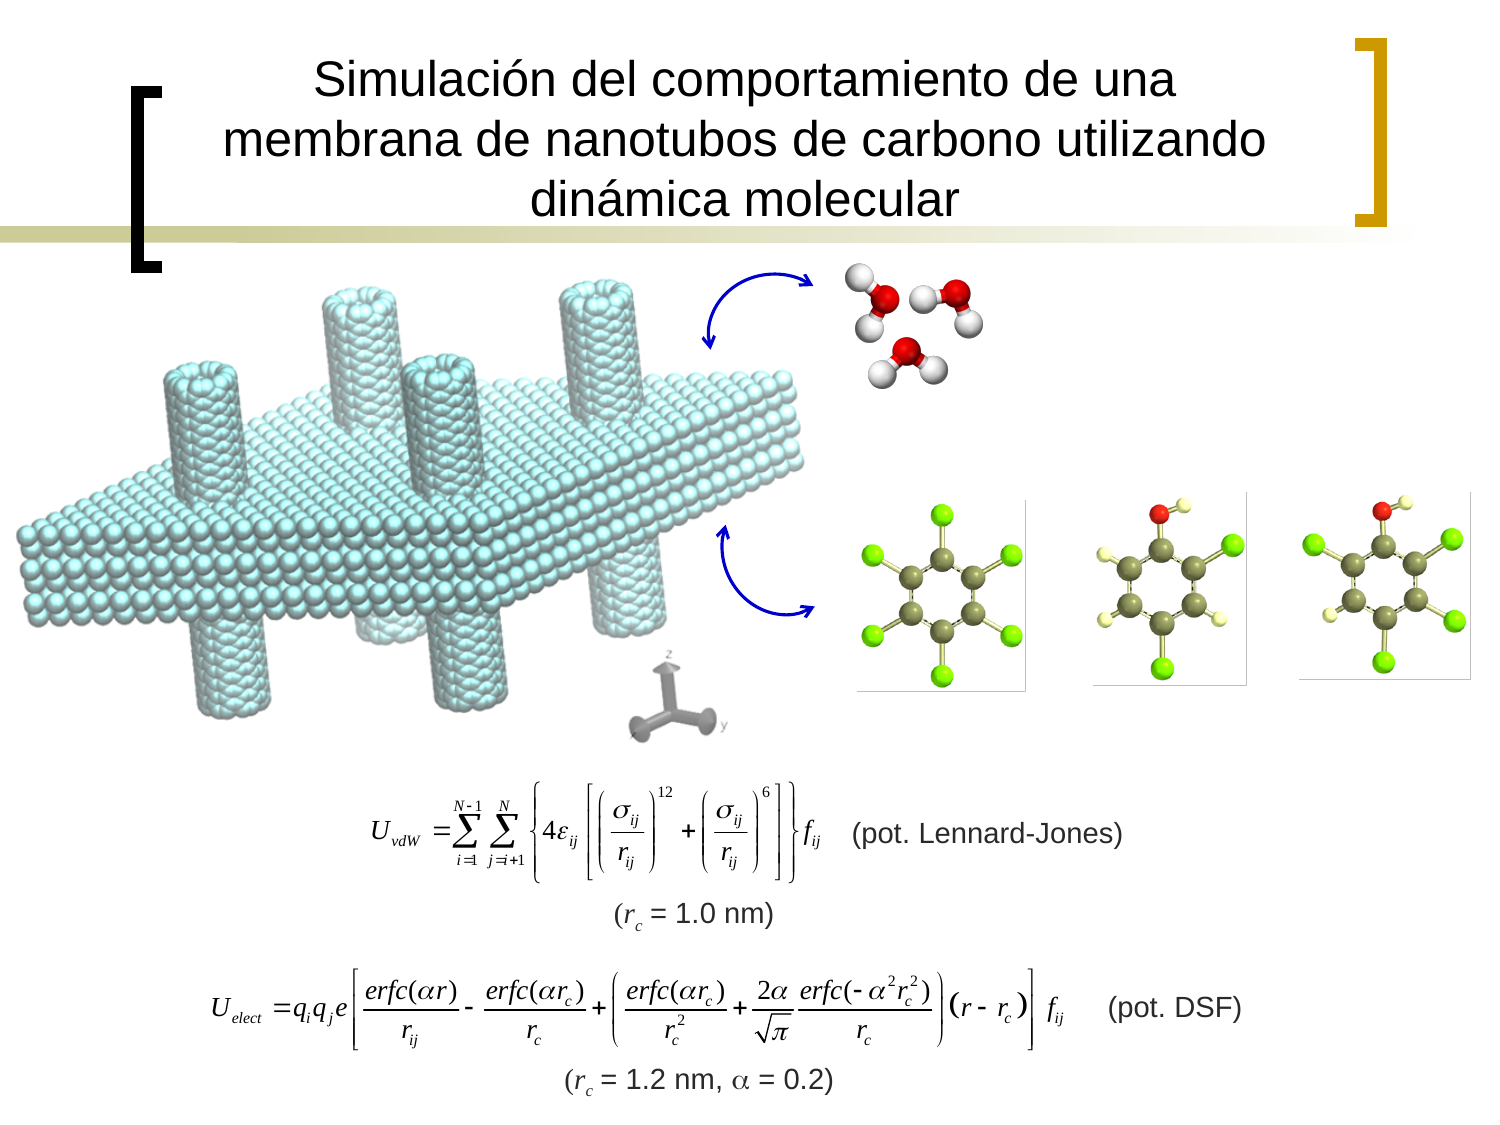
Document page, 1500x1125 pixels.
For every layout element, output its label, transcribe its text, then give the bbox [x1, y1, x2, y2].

picture [856, 499, 1026, 693]
picture [1092, 491, 1247, 686]
text_box (rc = 1.0 nm) [599, 899, 790, 942]
picture [1298, 491, 1471, 680]
text_box (pot. DSF) [1092, 981, 1258, 1032]
text_box (rc = 1.2 nm,  = 0.2) [549, 1064, 849, 1108]
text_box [208, 963, 1072, 1056]
picture [3, 273, 822, 751]
text_box Simulación del comportamiento de una membrana de nanotubos de carbono utilizando dinámica molecular [196, 30, 1294, 294]
picture [829, 256, 1003, 393]
text_box (pot. Lennard-Jones) [849, 807, 1139, 857]
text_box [367, 774, 845, 890]
